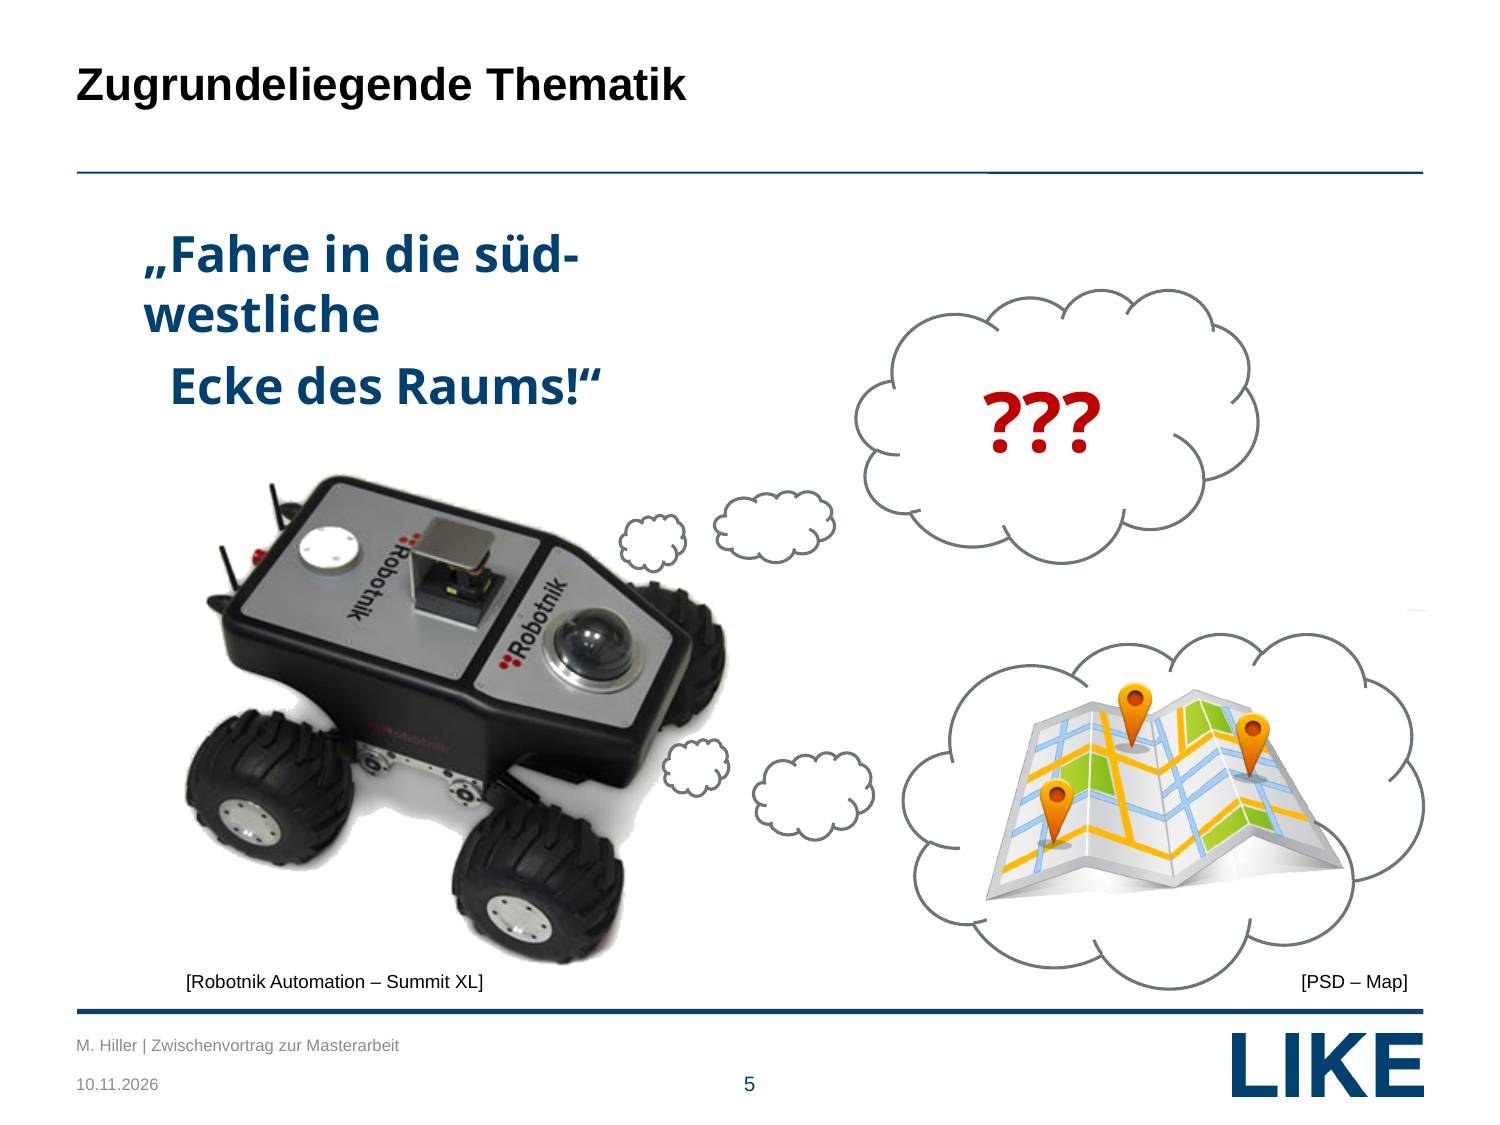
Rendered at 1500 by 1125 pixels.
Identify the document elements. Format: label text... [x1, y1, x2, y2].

text_box [818, 752, 874, 840]
text_box [PSD – Map] [1286, 962, 1423, 1000]
footer M. Hiller | Zwischenvortrag zur Masterarbeit [76, 1034, 552, 1056]
text_box [818, 495, 835, 544]
picture [889, 567, 1427, 980]
text_box „Fahre in die süd-westliche Ecke des Raums!“ [128, 215, 813, 423]
picture [127, 455, 814, 989]
text_box [1416, 774, 1424, 838]
title Zugrundeliegende Thematik [76, 54, 1423, 111]
text_box [1125, 977, 1214, 990]
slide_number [76, 1073, 427, 1095]
text_box ??? [855, 290, 1259, 564]
picture [1232, 1033, 1424, 1097]
